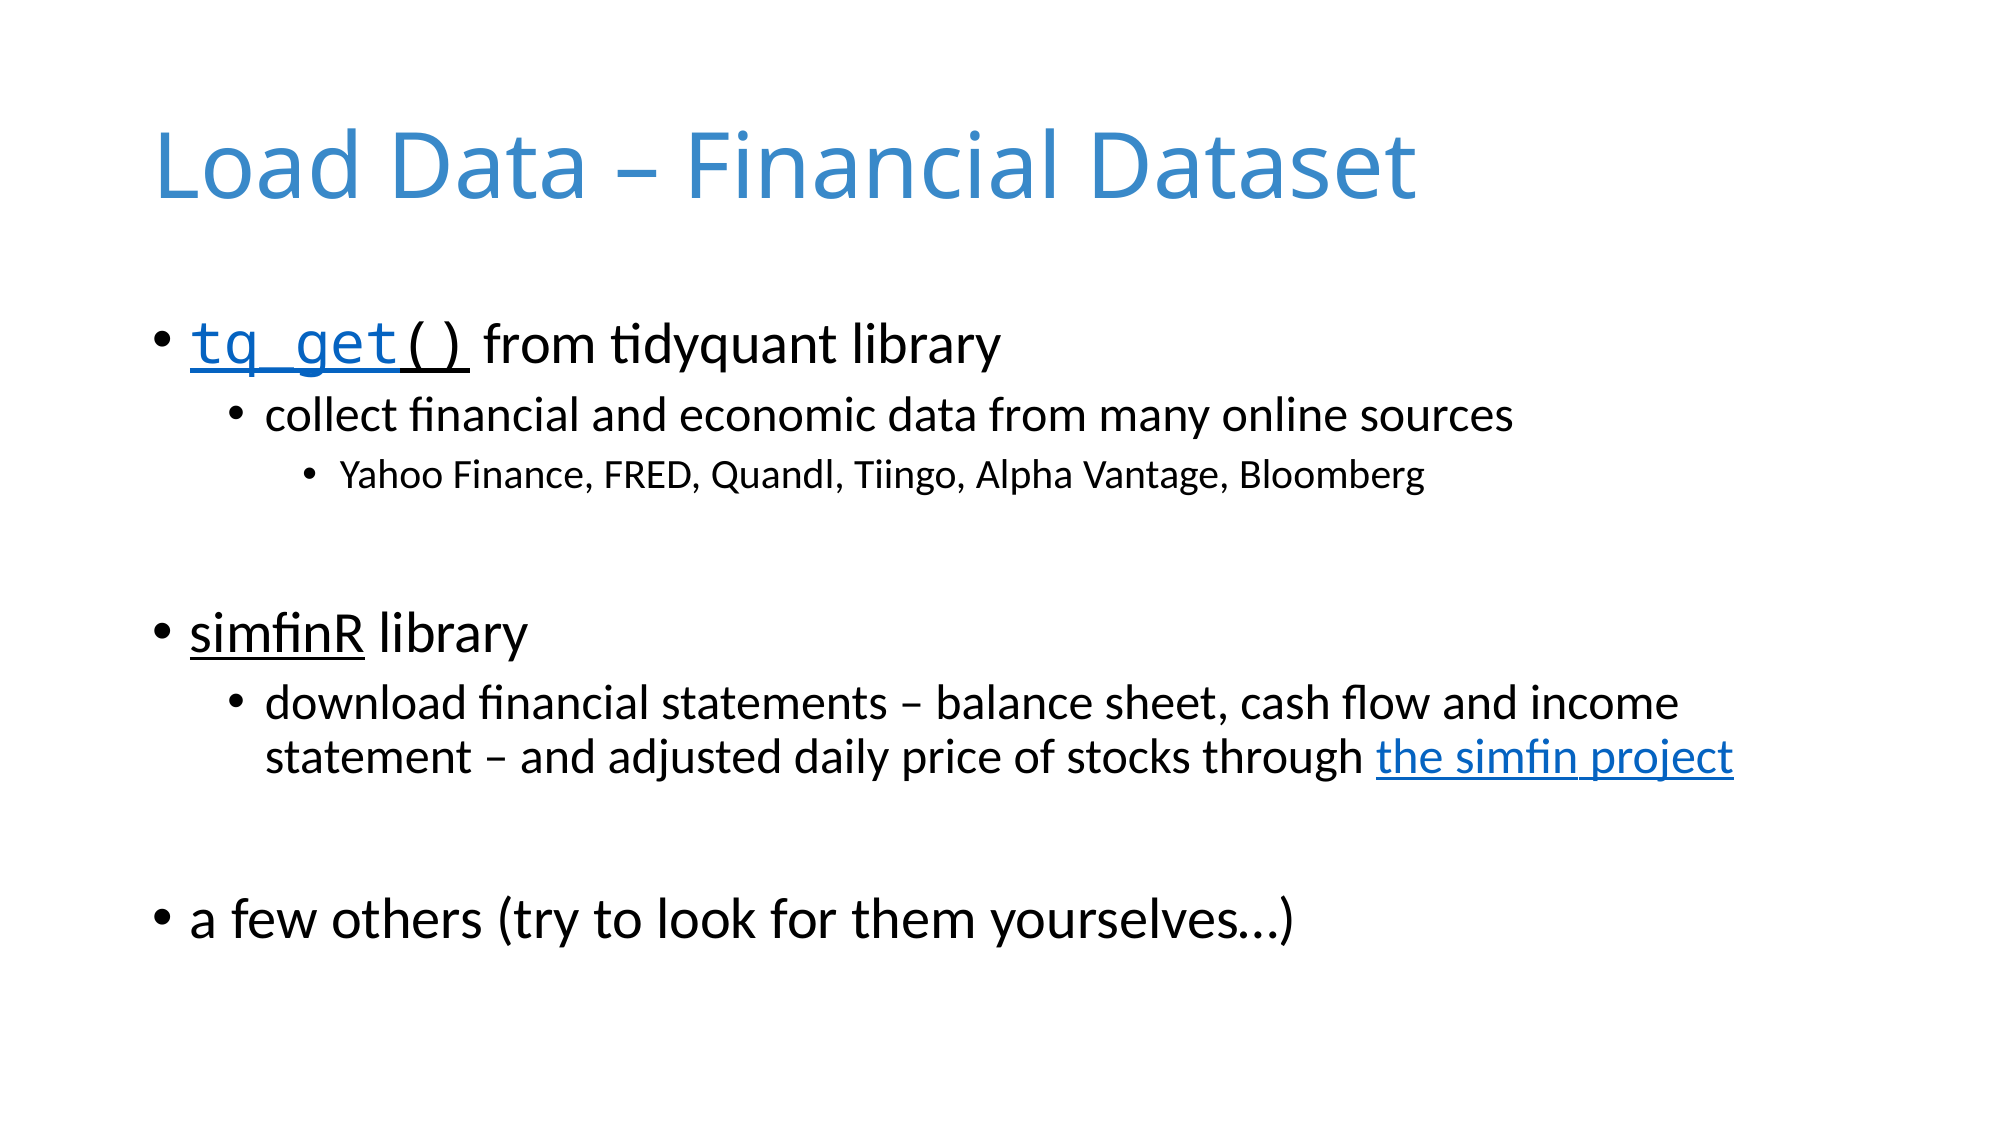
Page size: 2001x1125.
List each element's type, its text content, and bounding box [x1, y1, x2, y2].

title Load Data – Financial Dataset [137, 59, 1863, 278]
list tq_get() from tidyquant library collect financial and economic data from many online sources Yahoo Finance, FRED, Quandl, Tiingo, Alpha Vantage, Bloomberg simfinR library download financial statements – balance sheet, cash flow and income statement – and adjusted daily price of stocks through the simfin project a few others (try to look for them yourselves…) [137, 299, 1863, 1014]
